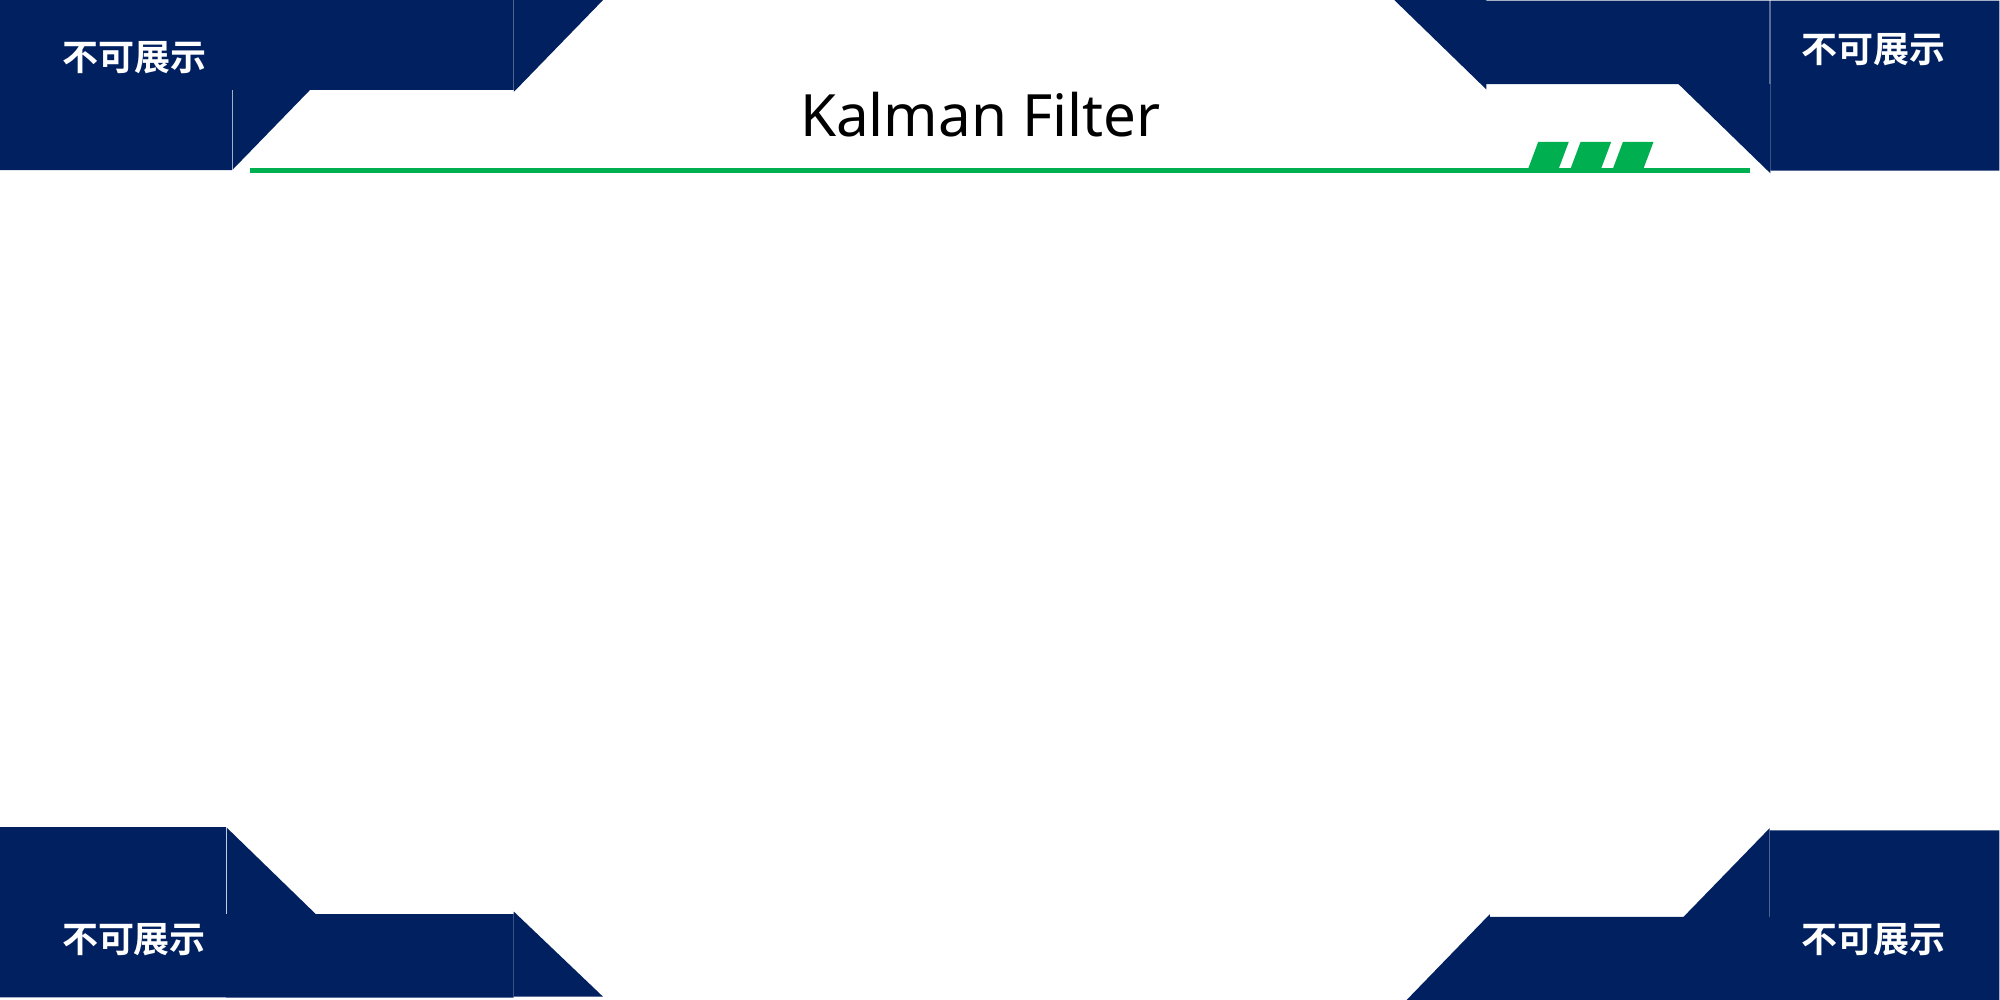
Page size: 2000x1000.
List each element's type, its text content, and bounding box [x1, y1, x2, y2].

title Kalman Filter [369, 65, 1591, 170]
